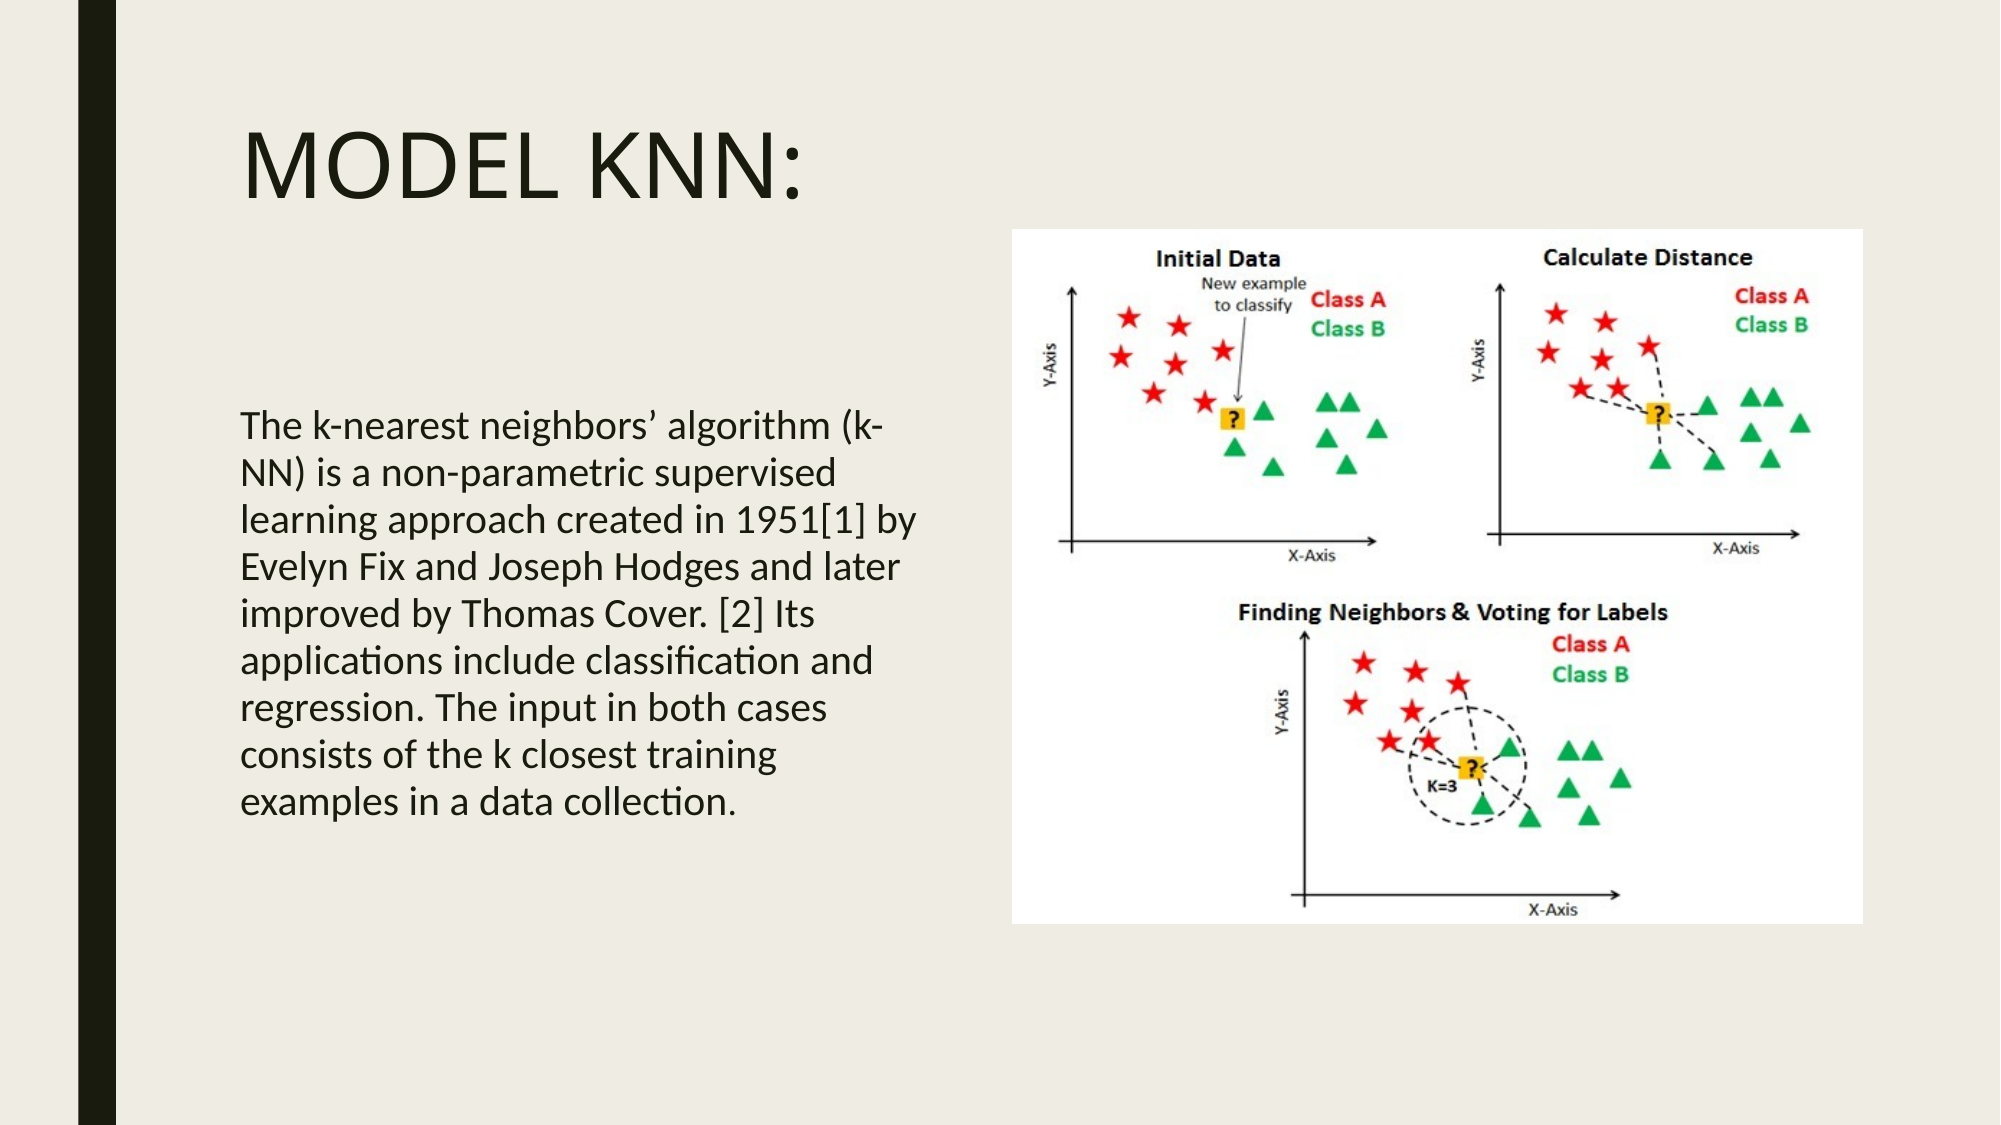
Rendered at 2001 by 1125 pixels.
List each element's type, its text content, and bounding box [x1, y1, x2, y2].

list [1012, 229, 1863, 925]
list The k-nearest neighbors’ algorithm (k-NN) is a non-parametric supervised learning approach created in 1951[1] by Evelyn Fix and Joseph Hodges and later improved by Thomas Cover. [2] Its applications include classification and regression. The input in both cases consists of the k closest training examples in a data collection. [225, 324, 955, 963]
title MODEL KNN: [225, 112, 1800, 357]
